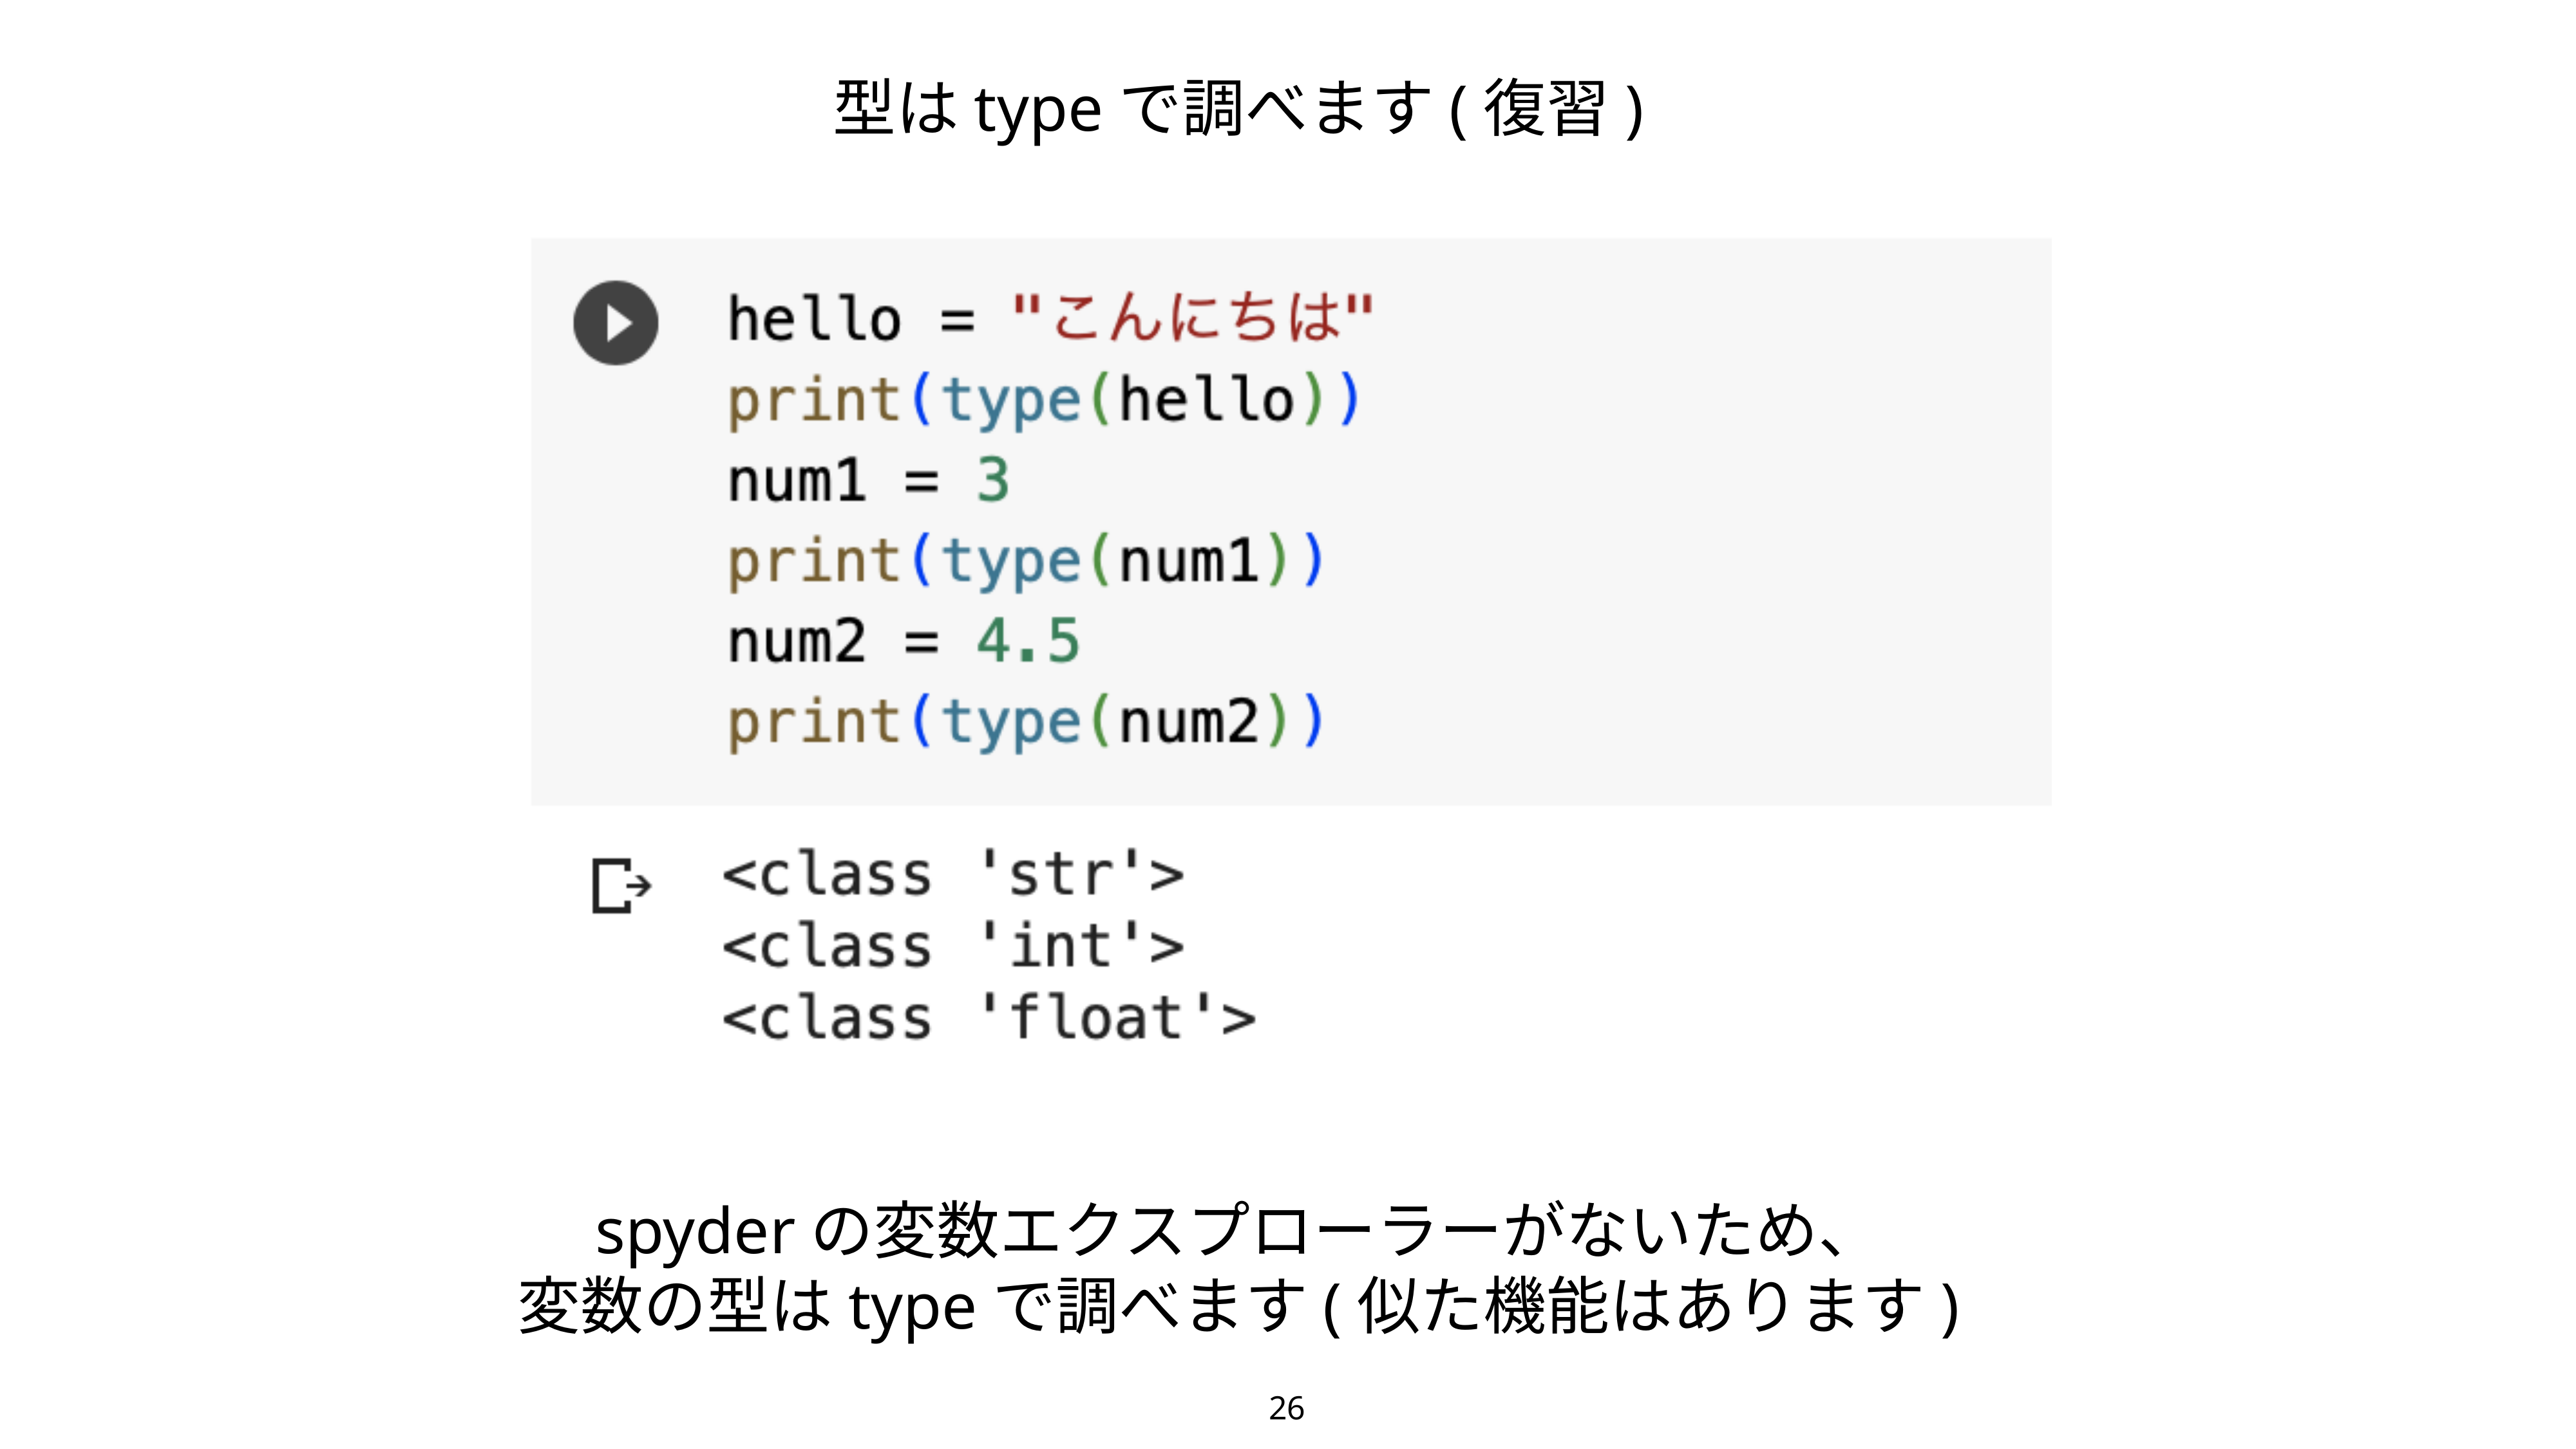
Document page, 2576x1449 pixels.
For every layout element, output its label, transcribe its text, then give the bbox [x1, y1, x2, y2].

text_box spyderの変数エクスプローラーがないため、 変数の型はtypeで調べます(似た機能はあります) [512, 1184, 1965, 1347]
slide_number 26 [1263, 1381, 1312, 1431]
picture [524, 231, 2052, 1103]
text_box 型はtypeで調べます(復習) [828, 62, 1650, 149]
